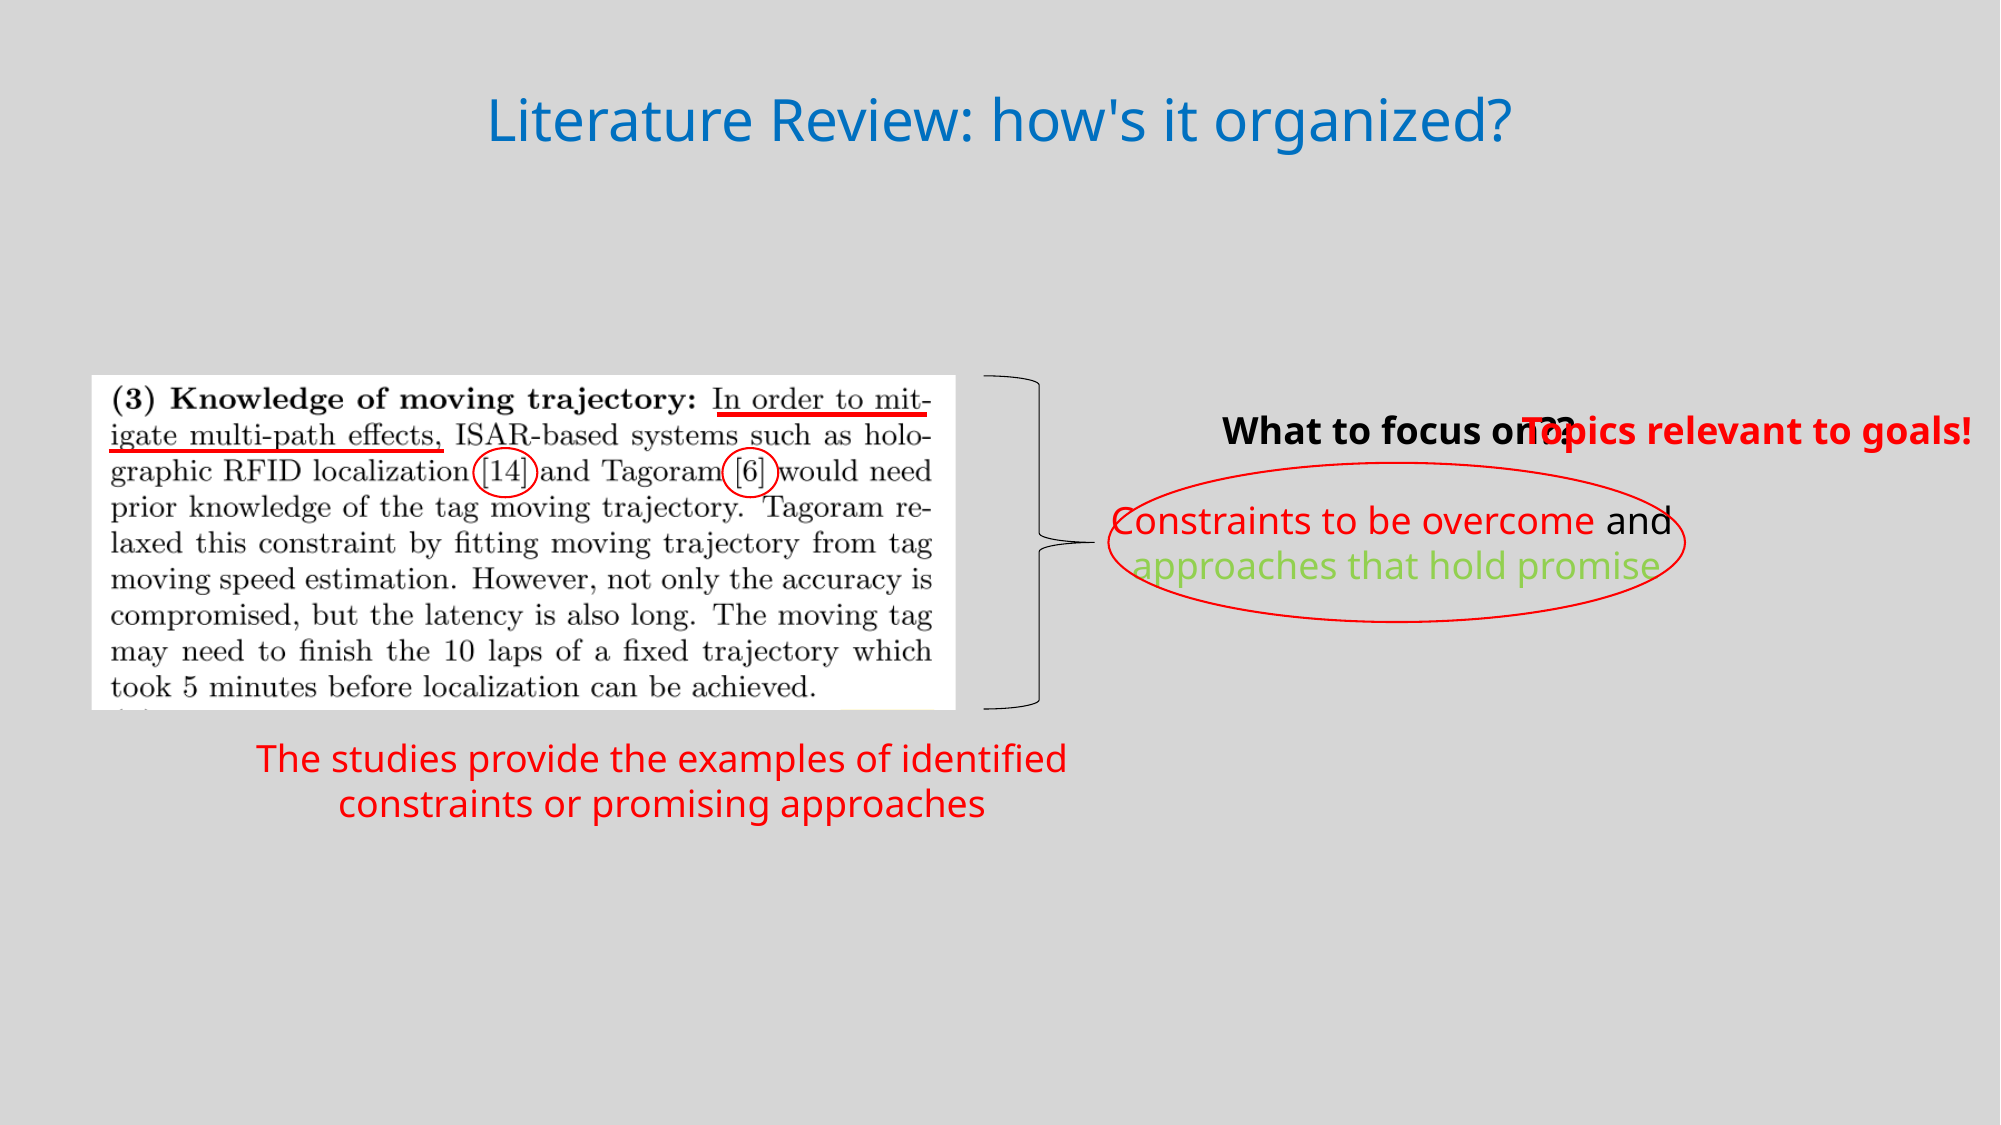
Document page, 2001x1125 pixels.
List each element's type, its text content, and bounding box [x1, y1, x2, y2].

text_box Literature Review: how's it organized? [270, 75, 1730, 161]
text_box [229, 461, 1095, 834]
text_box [1108, 461, 1685, 623]
picture [91, 375, 956, 710]
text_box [108, 399, 1951, 461]
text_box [983, 375, 1662, 399]
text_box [1095, 461, 1662, 709]
